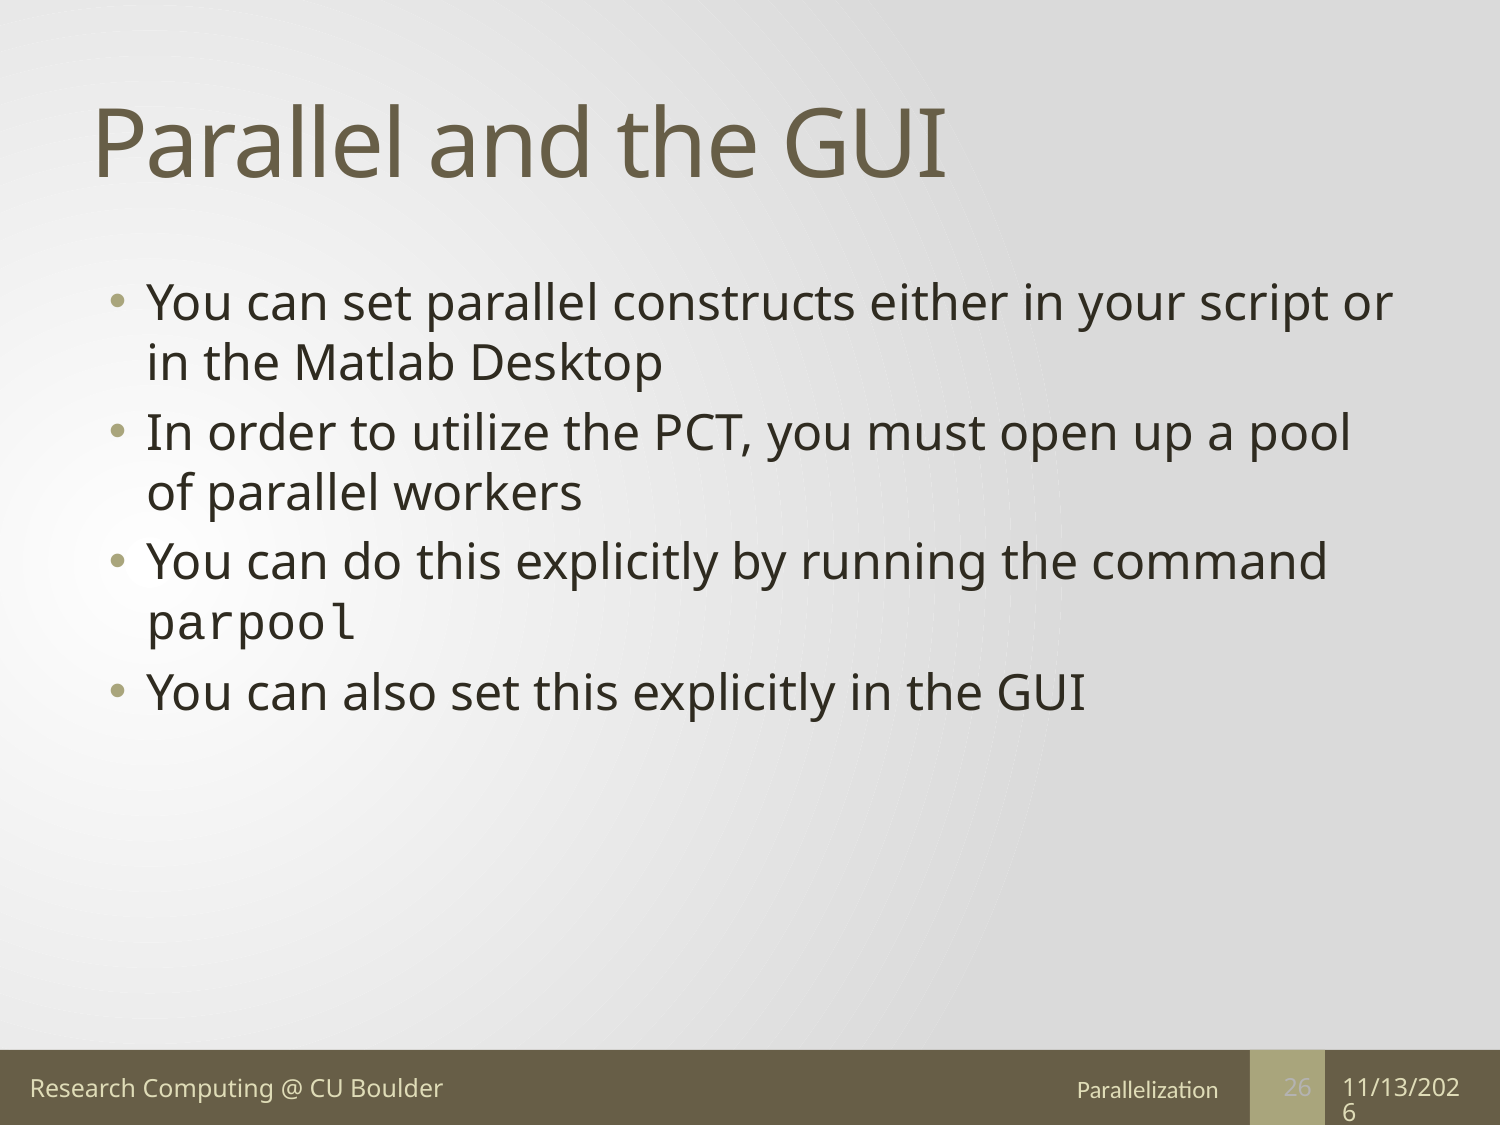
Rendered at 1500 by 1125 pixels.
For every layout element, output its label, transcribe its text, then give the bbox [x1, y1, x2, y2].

footer Parallelization [410, 1058, 1235, 1119]
slide_number 26 [1264, 1065, 1328, 1111]
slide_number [1327, 1058, 1490, 1119]
title Parallel and the GUI [75, 45, 1419, 233]
list You can set parallel constructs either in your script or in the Matlab Desktop In order to utilize the PCT, you must open up a pool of parallel workers You can do this explicitly by running the command parpool You can also set this explicitly in the GUI [75, 262, 1419, 1032]
